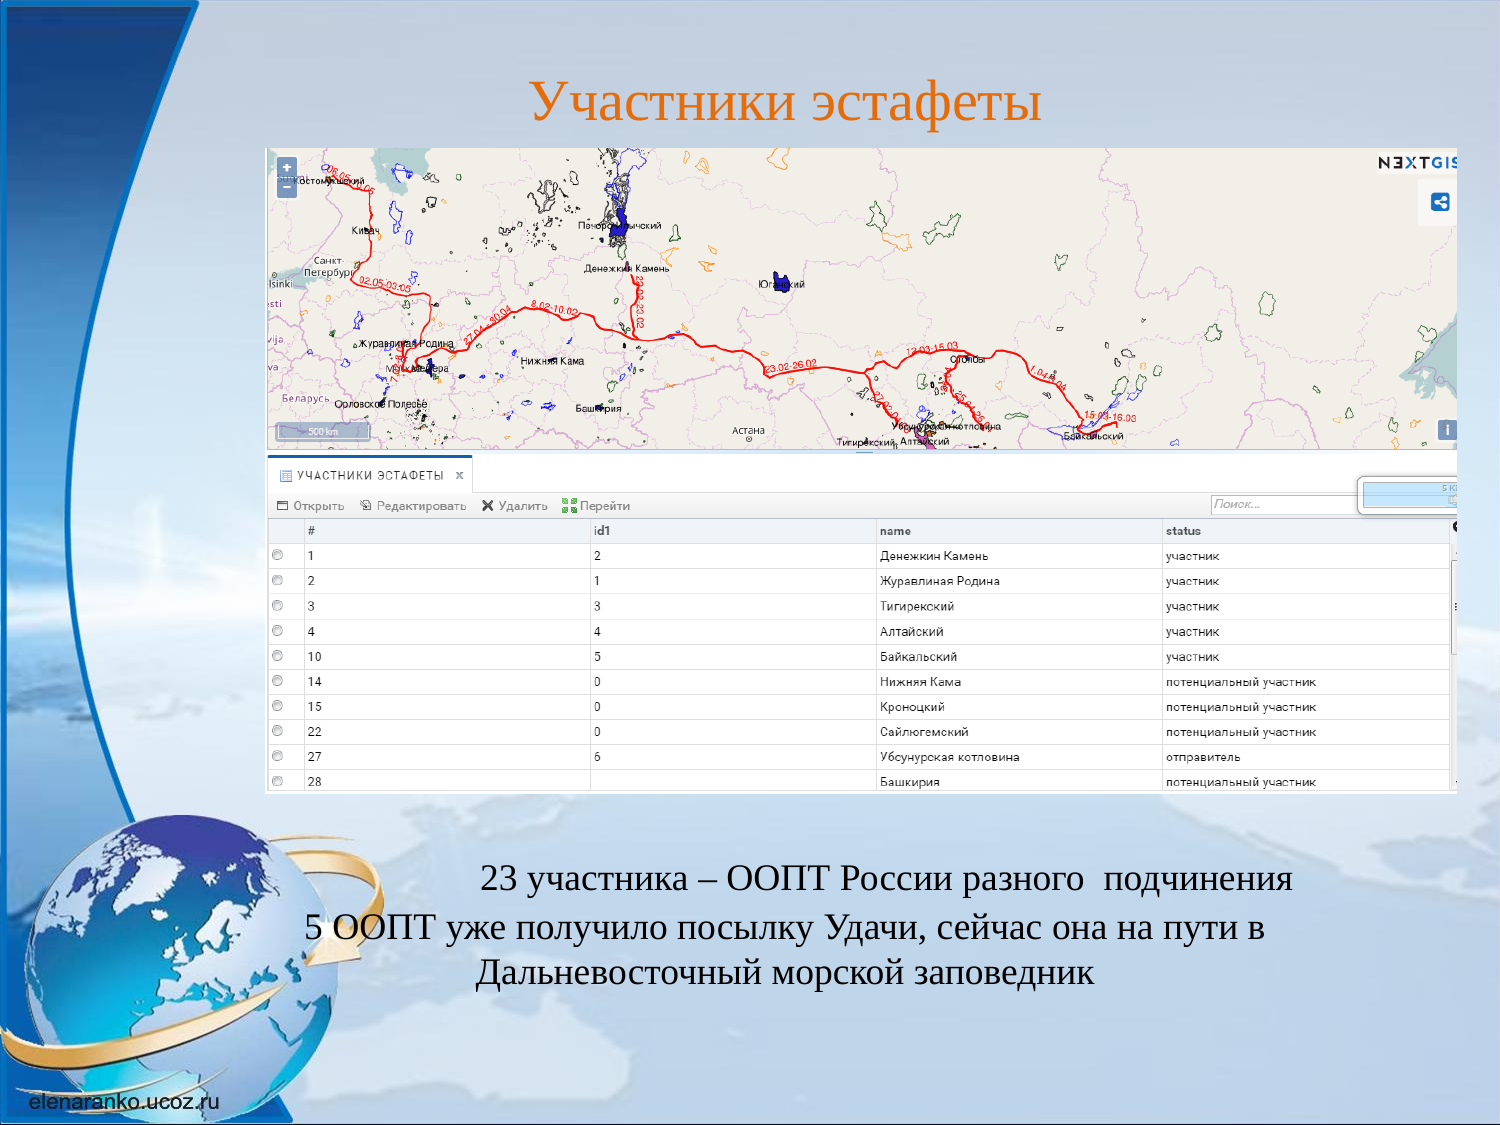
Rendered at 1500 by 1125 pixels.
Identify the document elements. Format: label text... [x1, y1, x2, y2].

picture [0, 0, 1500, 1125]
picture [135, 998, 142, 1004]
text_box Участники эстафеты 23 участника – ООПТ России разного подчинения 5 ООПТ уже получило посылку Удачи, сейчас она на пути в Дальневосточный морской заповедник [159, 54, 1412, 1125]
